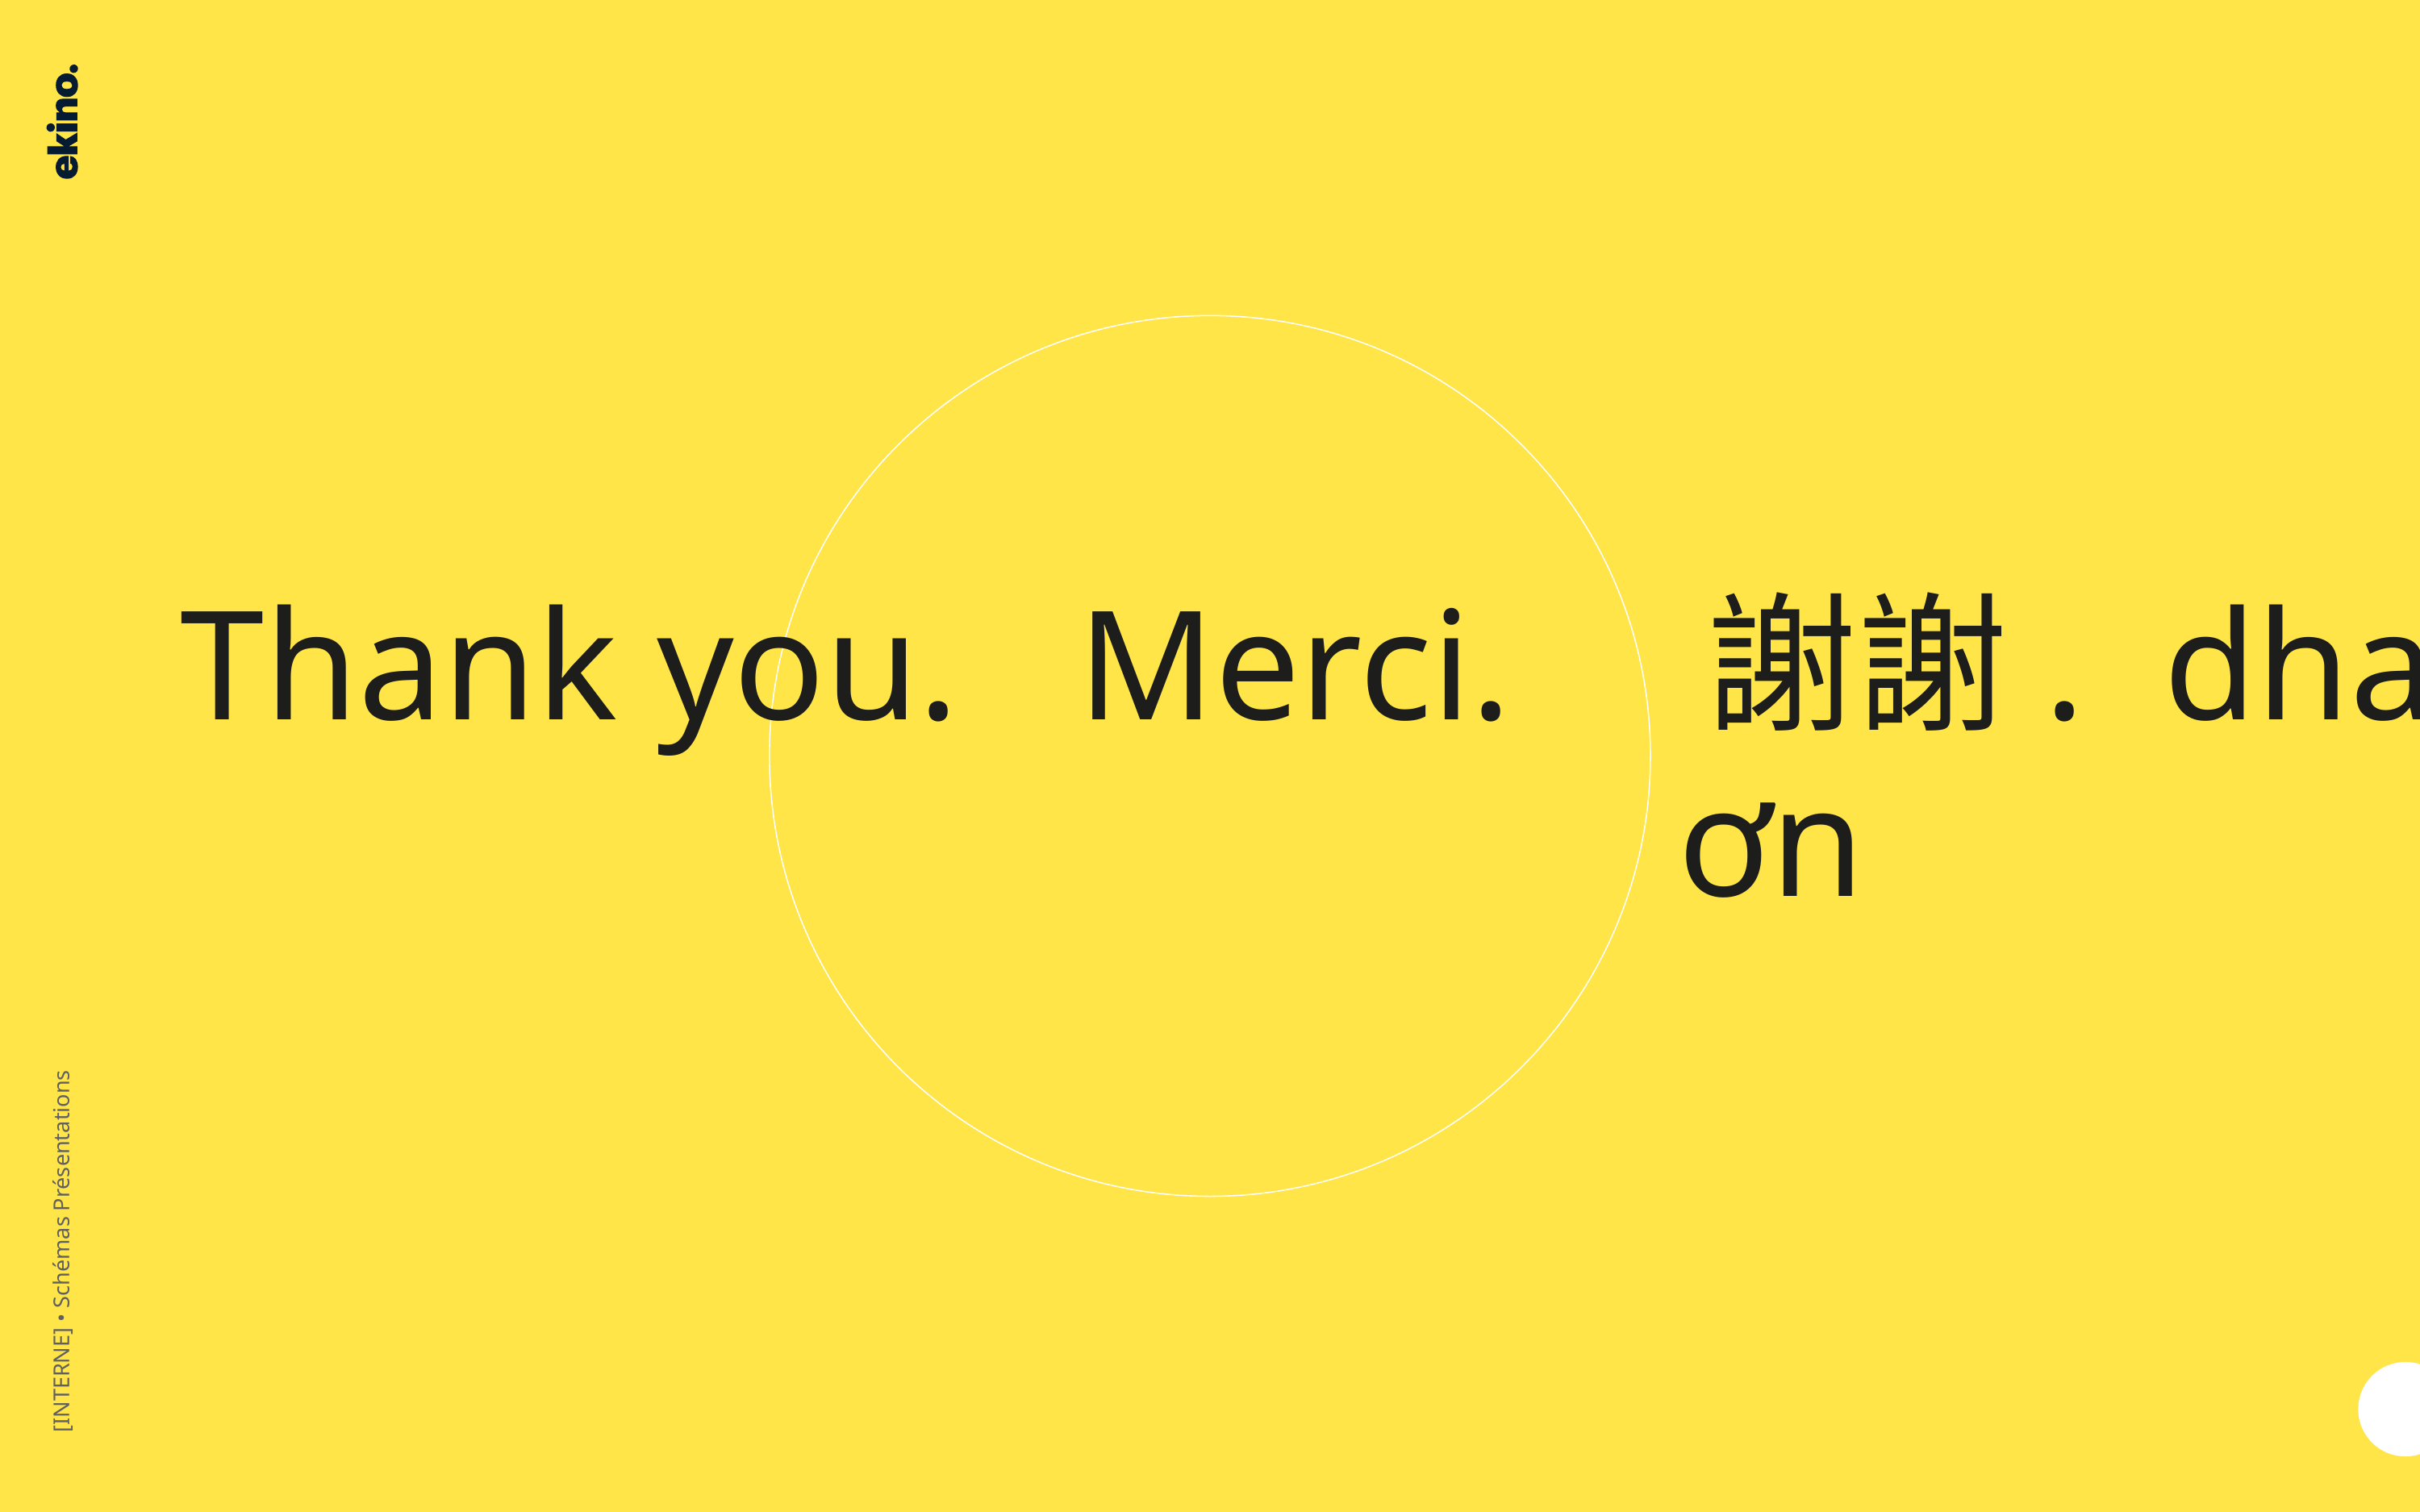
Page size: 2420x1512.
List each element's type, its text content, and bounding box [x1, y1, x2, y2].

footer [INTERNE] • Schémas Présentations [22, 796, 102, 1445]
